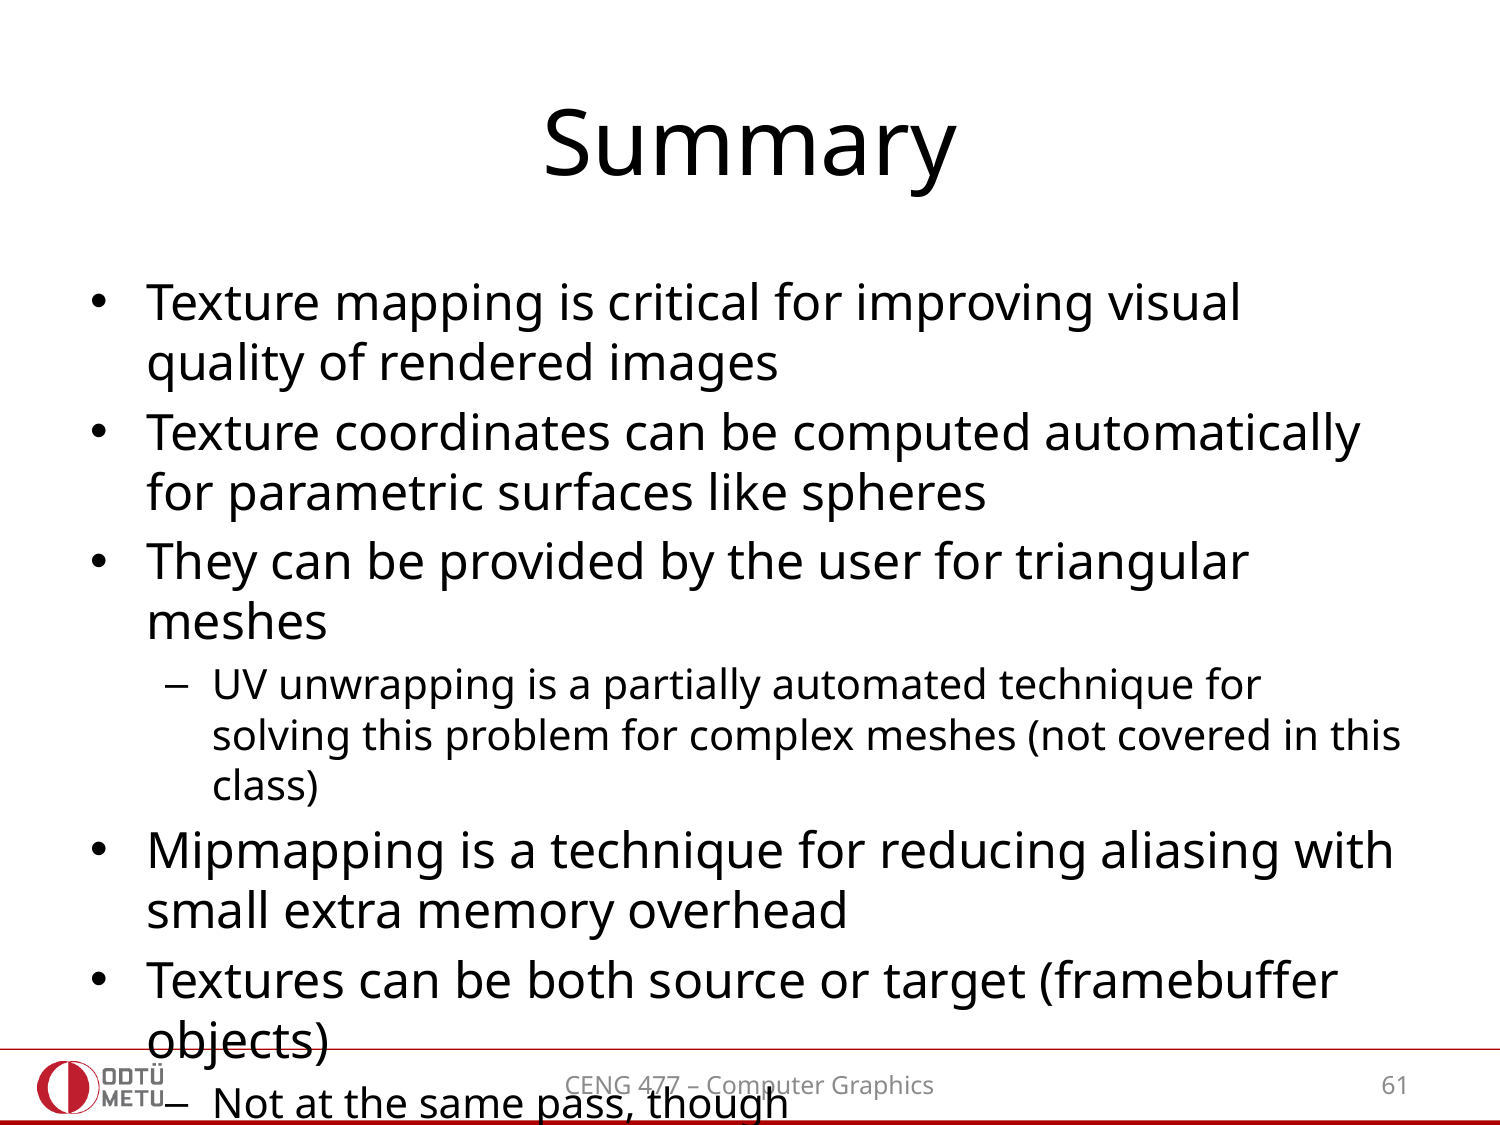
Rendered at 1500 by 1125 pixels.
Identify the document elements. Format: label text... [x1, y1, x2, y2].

list Texture mapping is critical for improving visual quality of rendered images Texture coordinates can be computed automatically for parametric surfaces like spheres They can be provided by the user for triangular meshes UV unwrapping is a partially automated technique for solving this problem for complex meshes (not covered in this class) Mipmapping is a technique for reducing aliasing with small extra memory overhead Textures can be both source or target (framebuffer objects) Not at the same pass, though Render into as target in the first pass, read them as source in the second pass [75, 262, 1425, 1057]
slide_number 61 [1074, 1056, 1425, 1117]
title Summary [75, 45, 1425, 233]
footer CENG 477 – Computer Graphics [512, 1056, 988, 1117]
picture [37, 1061, 163, 1114]
